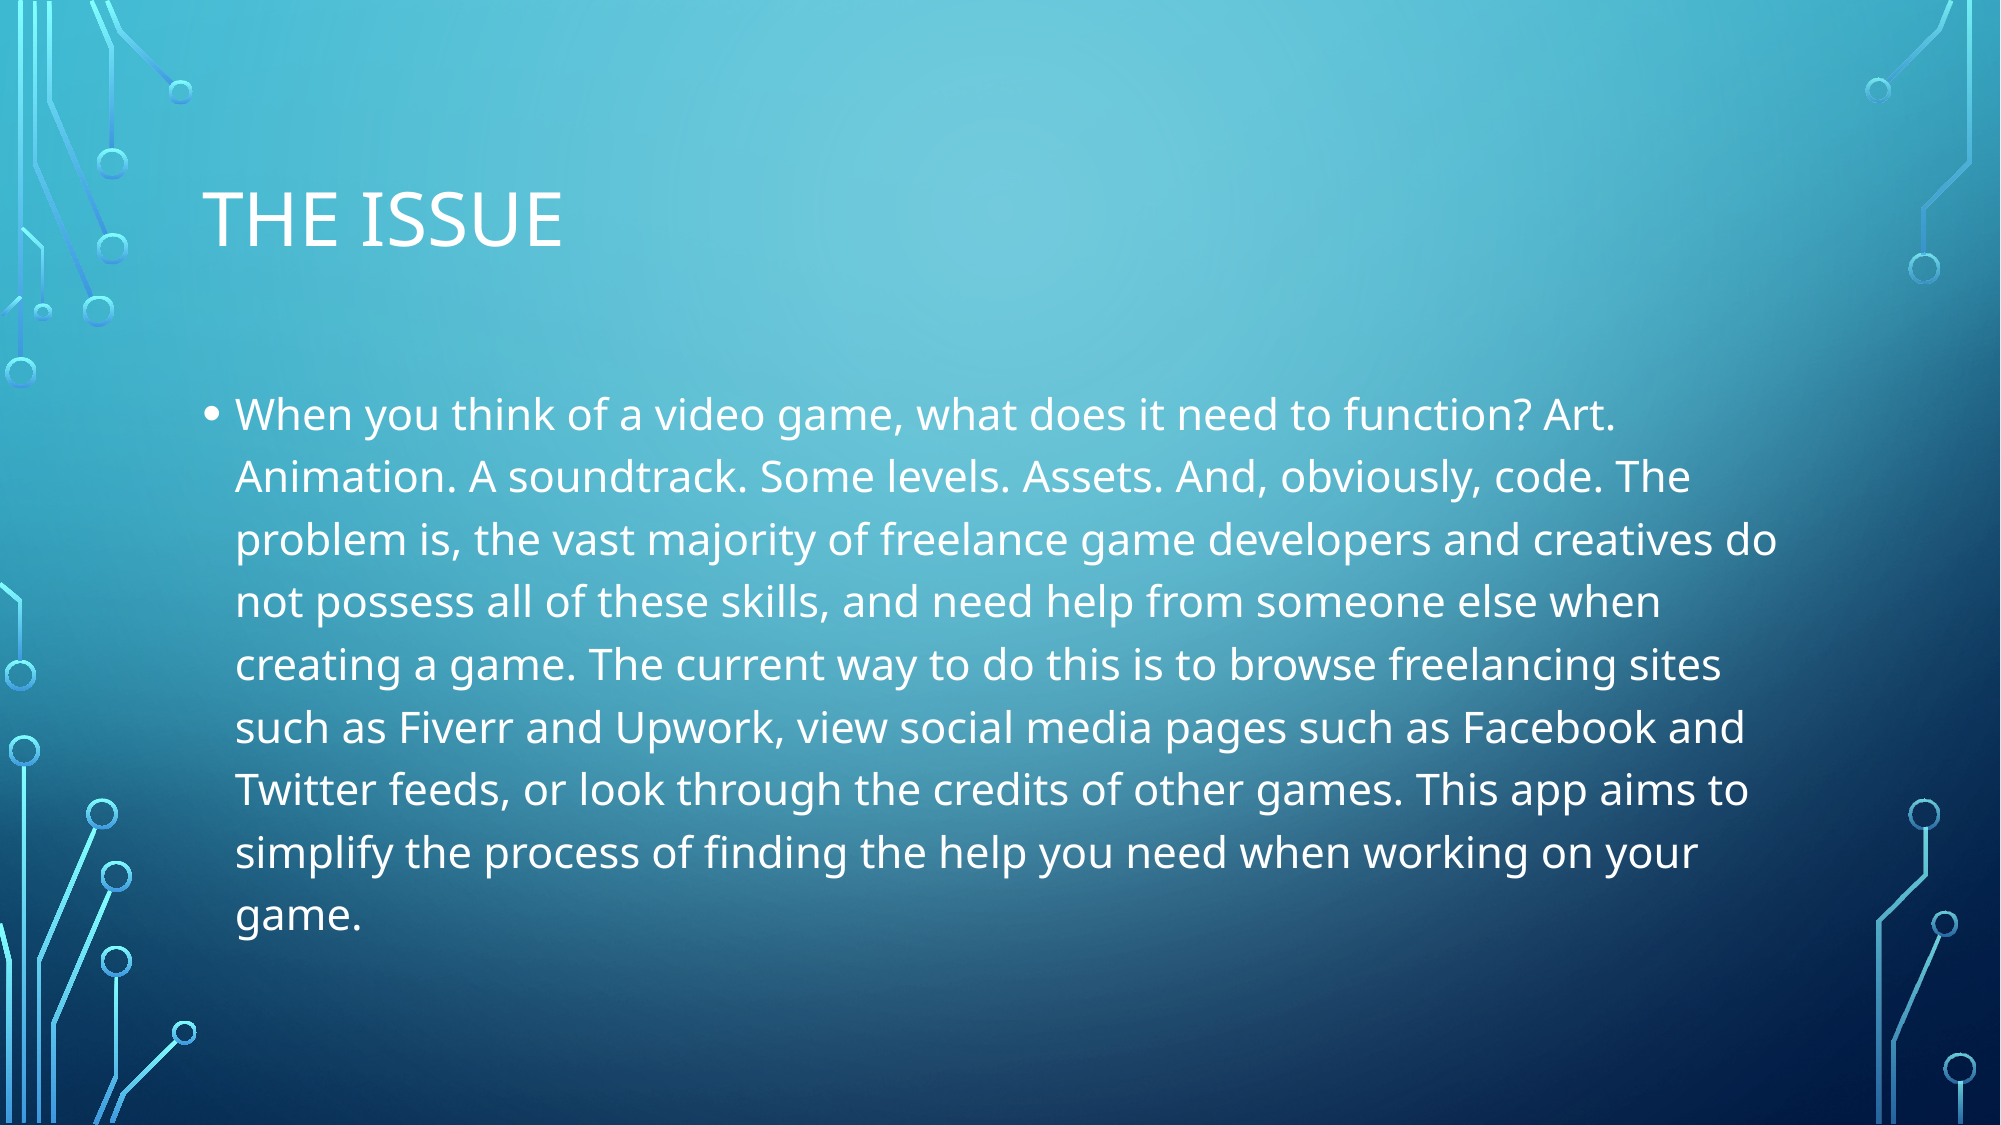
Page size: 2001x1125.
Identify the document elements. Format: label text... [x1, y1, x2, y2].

list When you think of a video game, what does it need to function? Art. Animation. A soundtrack. Some levels. Assets. And, obviously, code. The problem is, the vast majority of freelance game developers and creatives do not possess all of these skills, and need help from someone else when creating a game. The current way to do this is to browse freelancing sites such as Fiverr and Upwork, view social media pages such as Facebook and Twitter feeds, or look through the credits of other games. This app aims to simplify the process of finding the help you need when working on your game. [187, 369, 1813, 950]
title The issue [187, 101, 1813, 344]
